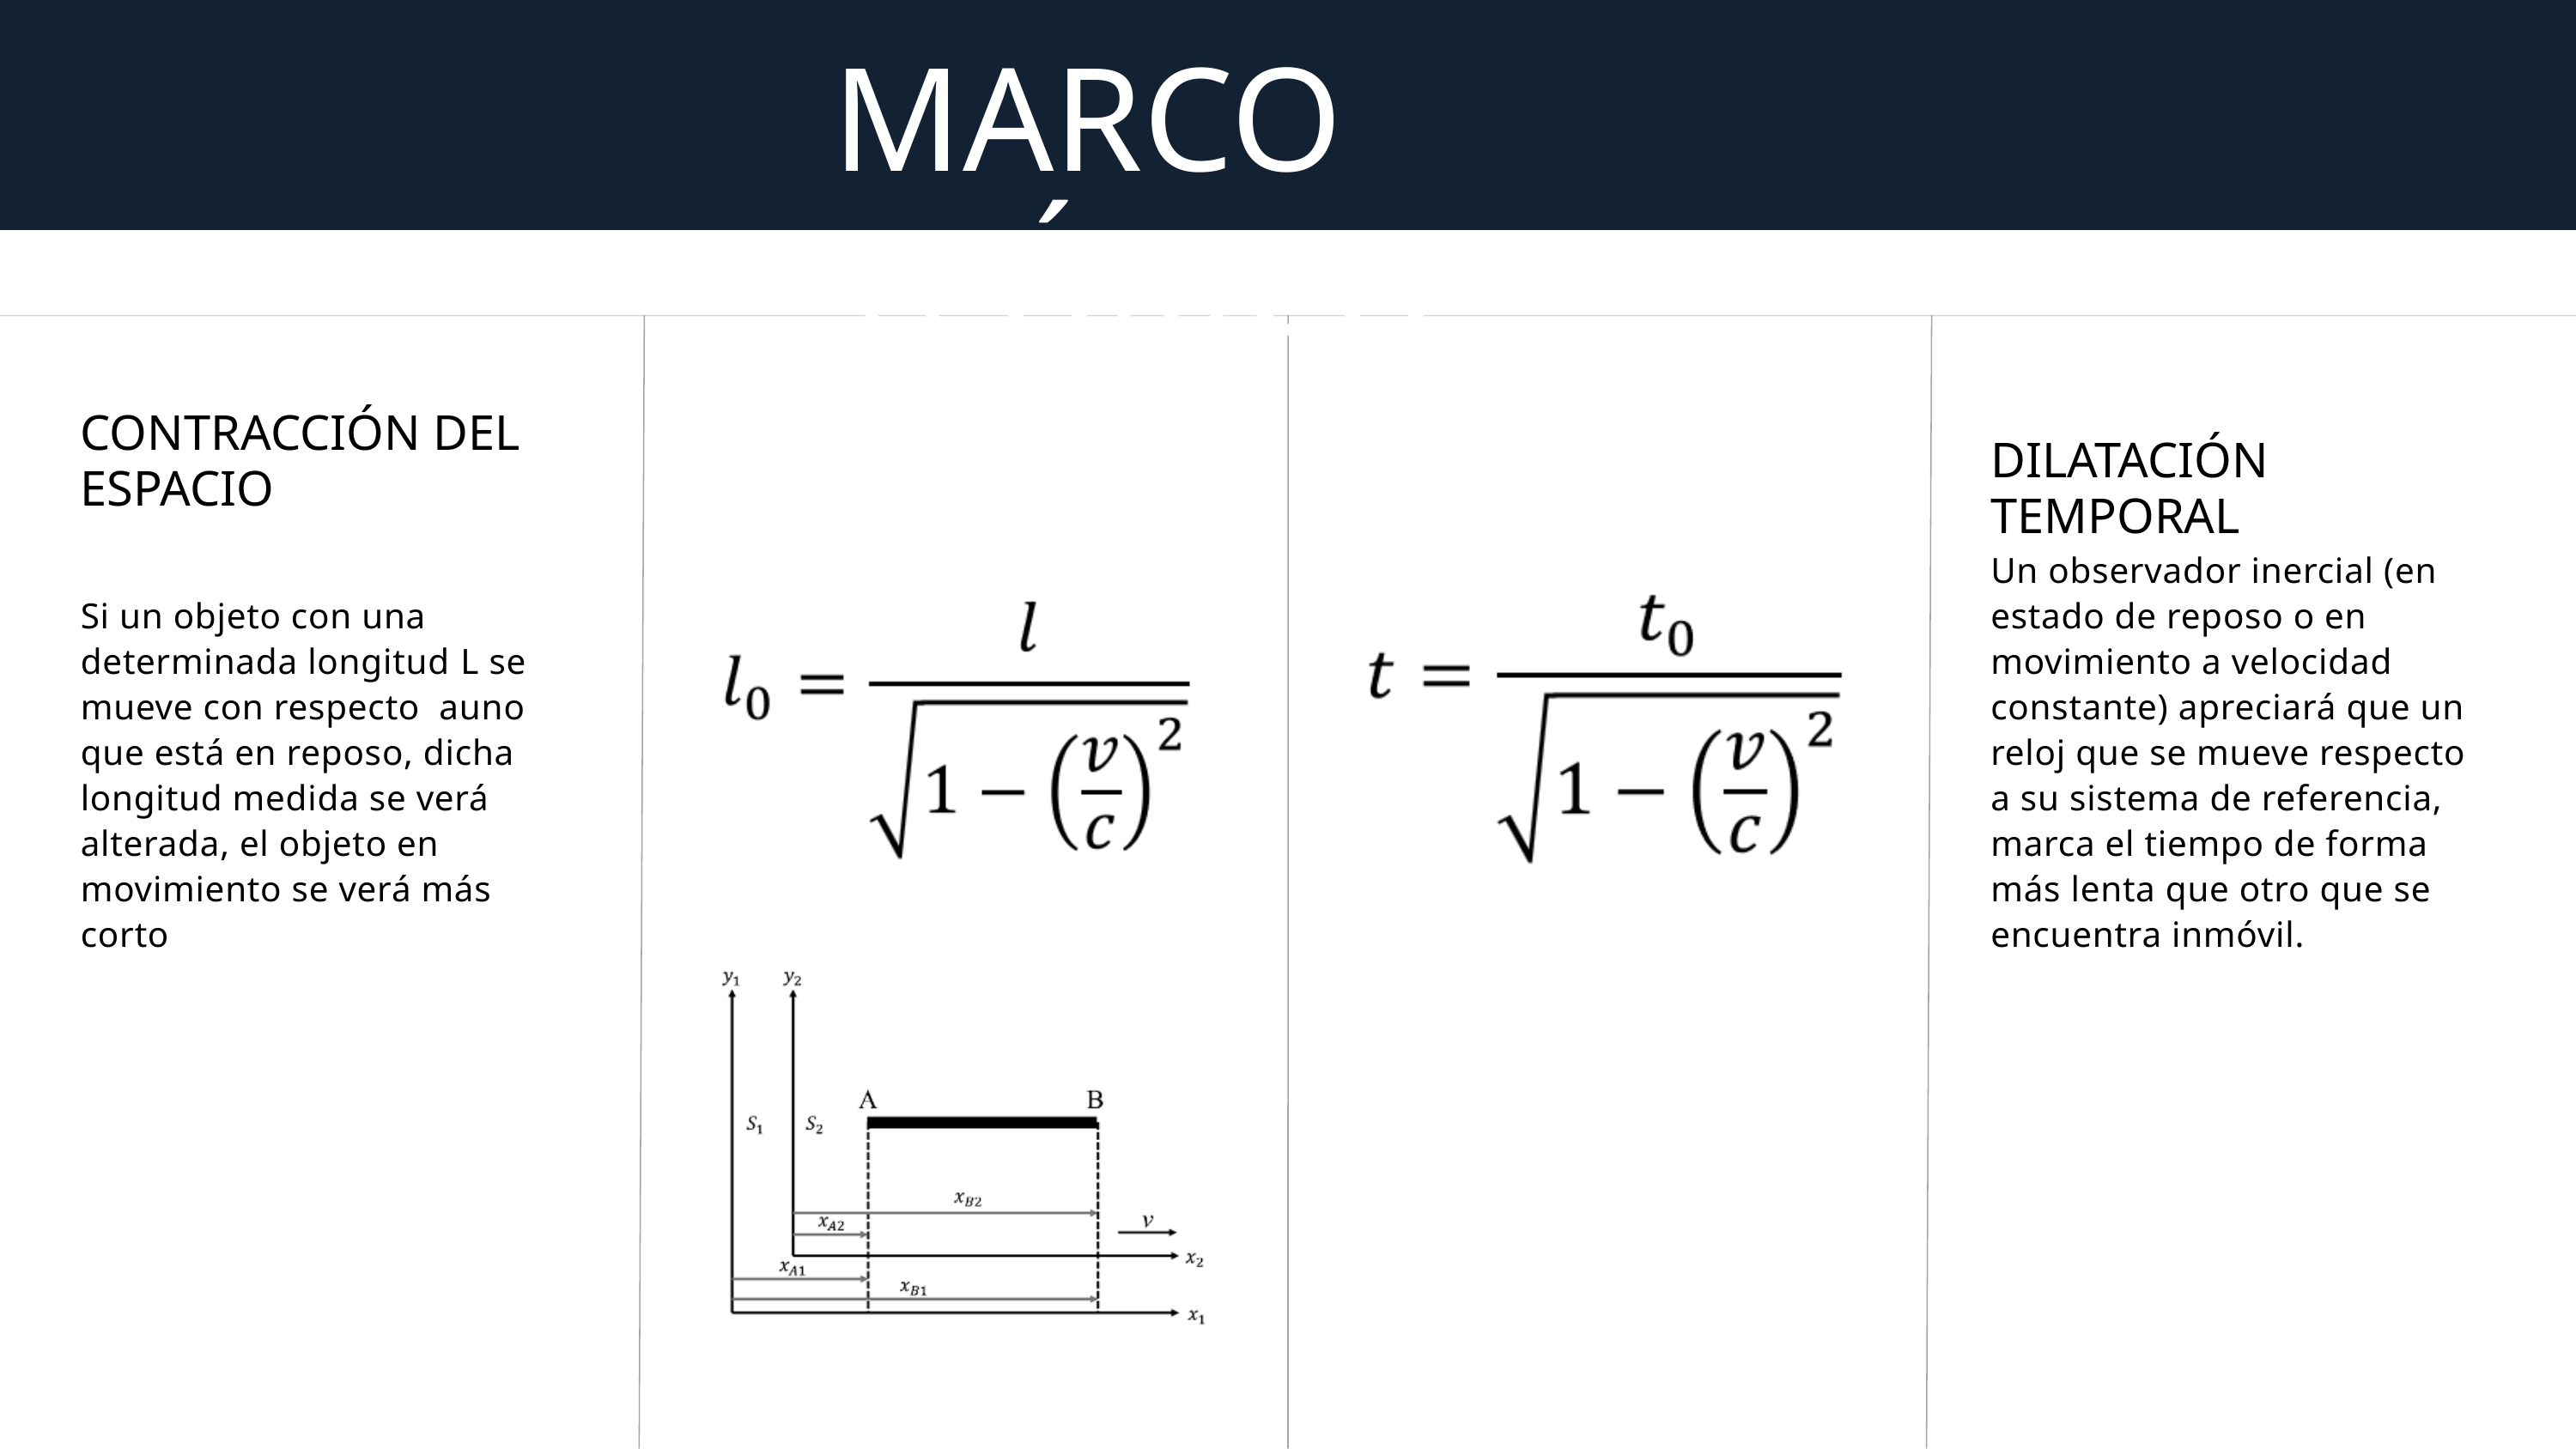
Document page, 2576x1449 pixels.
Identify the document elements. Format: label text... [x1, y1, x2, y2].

text_box Si un objeto con una determinada longitud L se mueve con respecto auno que está en reposo, dicha longitud medida se verá alterada, el objeto en movimiento se verá más corto [80, 590, 573, 955]
text_box [694, 965, 1239, 1335]
text_box DILATACIÓN TEMPORAL [1990, 432, 2483, 543]
text_box MARCO TEÓRICO [833, 240, 1745, 365]
text_box [1355, 549, 1860, 900]
text_box [695, 531, 1238, 918]
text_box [0, 0, 2576, 231]
text_box Un observador inercial (en estado de reposo o en movimiento a velocidad constante) apreciará que un reloj que se mueve respecto a su sistema de referencia, marca el tiempo de forma más lenta que otro que se encuentra inmóvil. [1990, 544, 2483, 955]
text_box CONTRACCIÓN DEL ESPACIO [80, 404, 573, 516]
